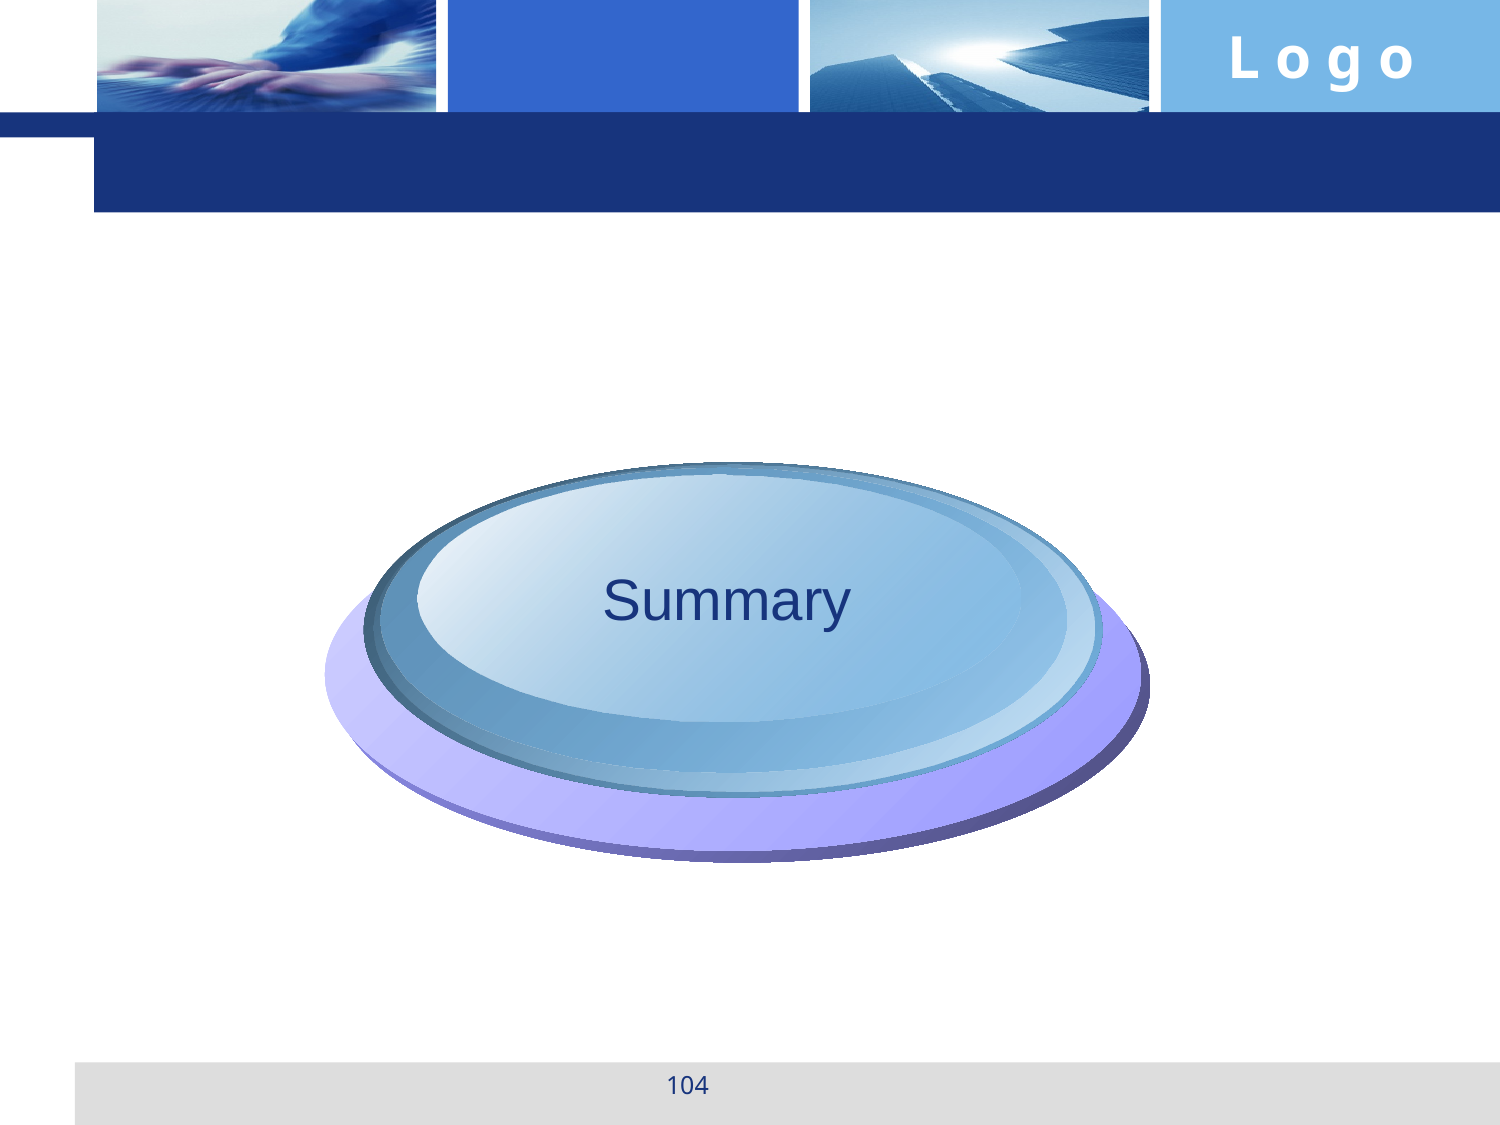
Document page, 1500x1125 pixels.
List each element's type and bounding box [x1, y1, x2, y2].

picture [810, 0, 1150, 112]
text_box [512, 1062, 863, 1116]
picture [97, 0, 437, 112]
text_box [324, 462, 1151, 863]
